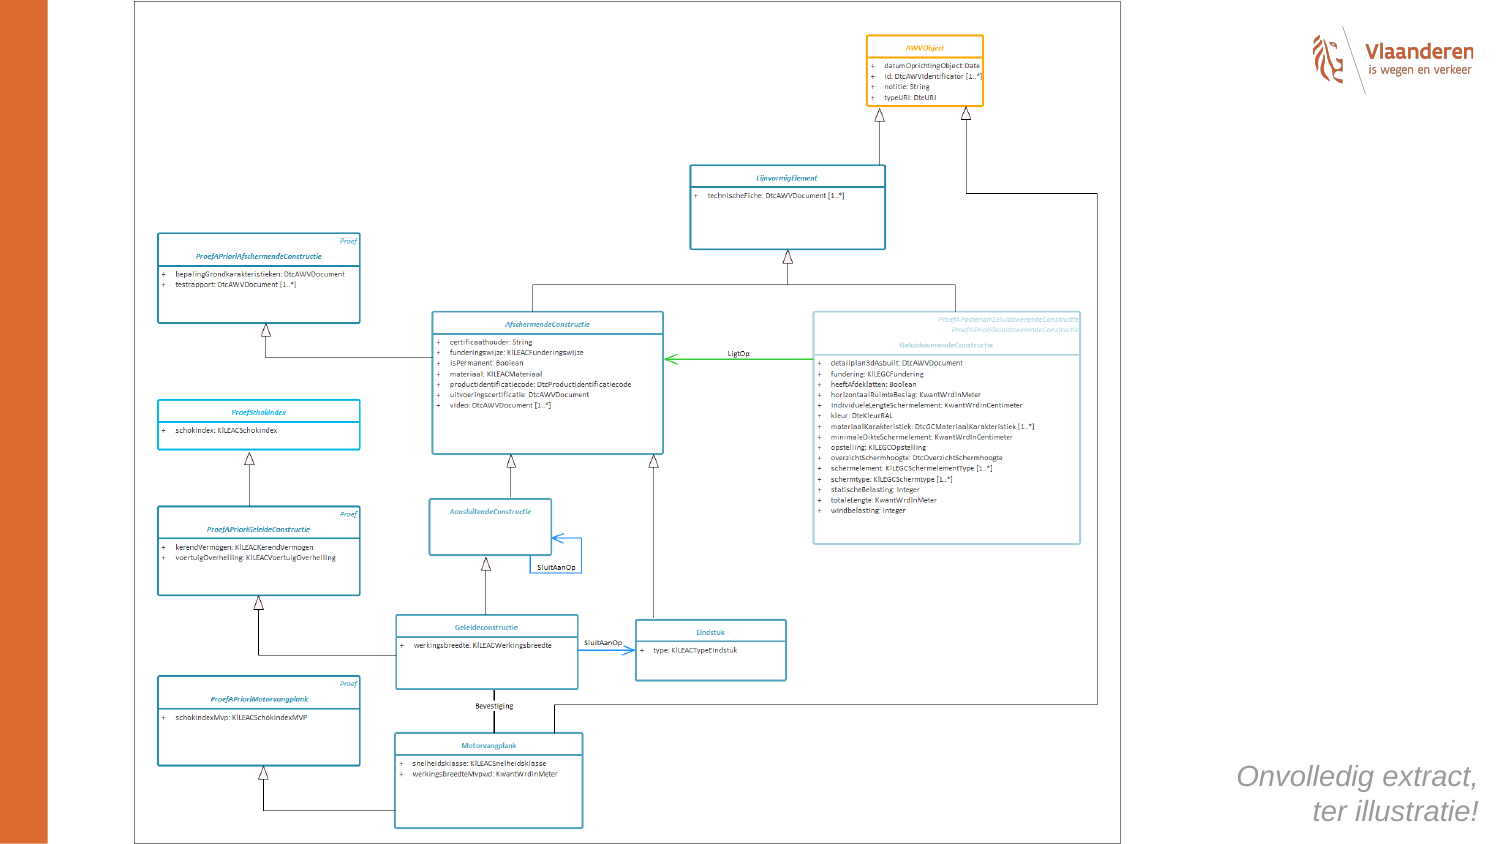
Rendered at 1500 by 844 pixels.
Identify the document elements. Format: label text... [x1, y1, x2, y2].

picture [133, 0, 1121, 844]
text_box Onvolledig extract, ter illustratie! [1206, 742, 1495, 834]
picture [1313, 26, 1474, 94]
